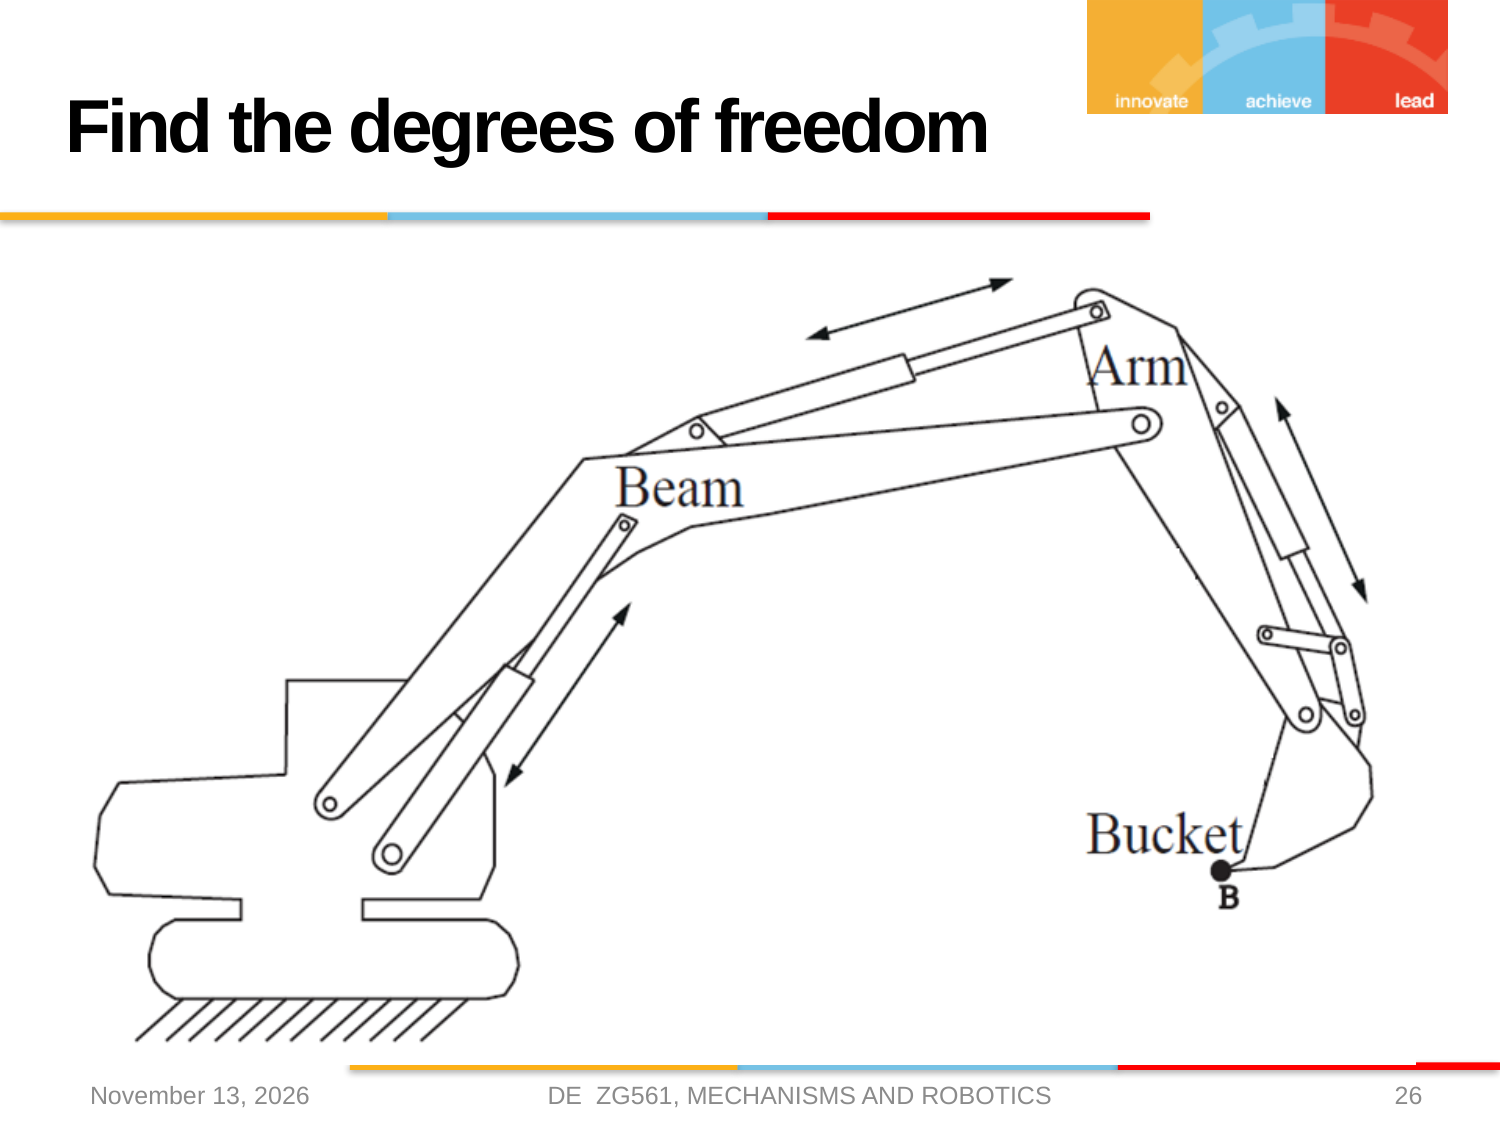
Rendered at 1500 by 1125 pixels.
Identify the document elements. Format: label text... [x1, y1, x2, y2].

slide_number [75, 1074, 425, 1125]
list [68, 234, 1417, 1065]
footer DE ZG561, MECHANISMS AND ROBOTICS [512, 1074, 1088, 1125]
picture [1087, 0, 1448, 45]
slide_number 26 [1088, 1065, 1438, 1125]
title Find the degrees of freedom [50, 45, 1448, 200]
